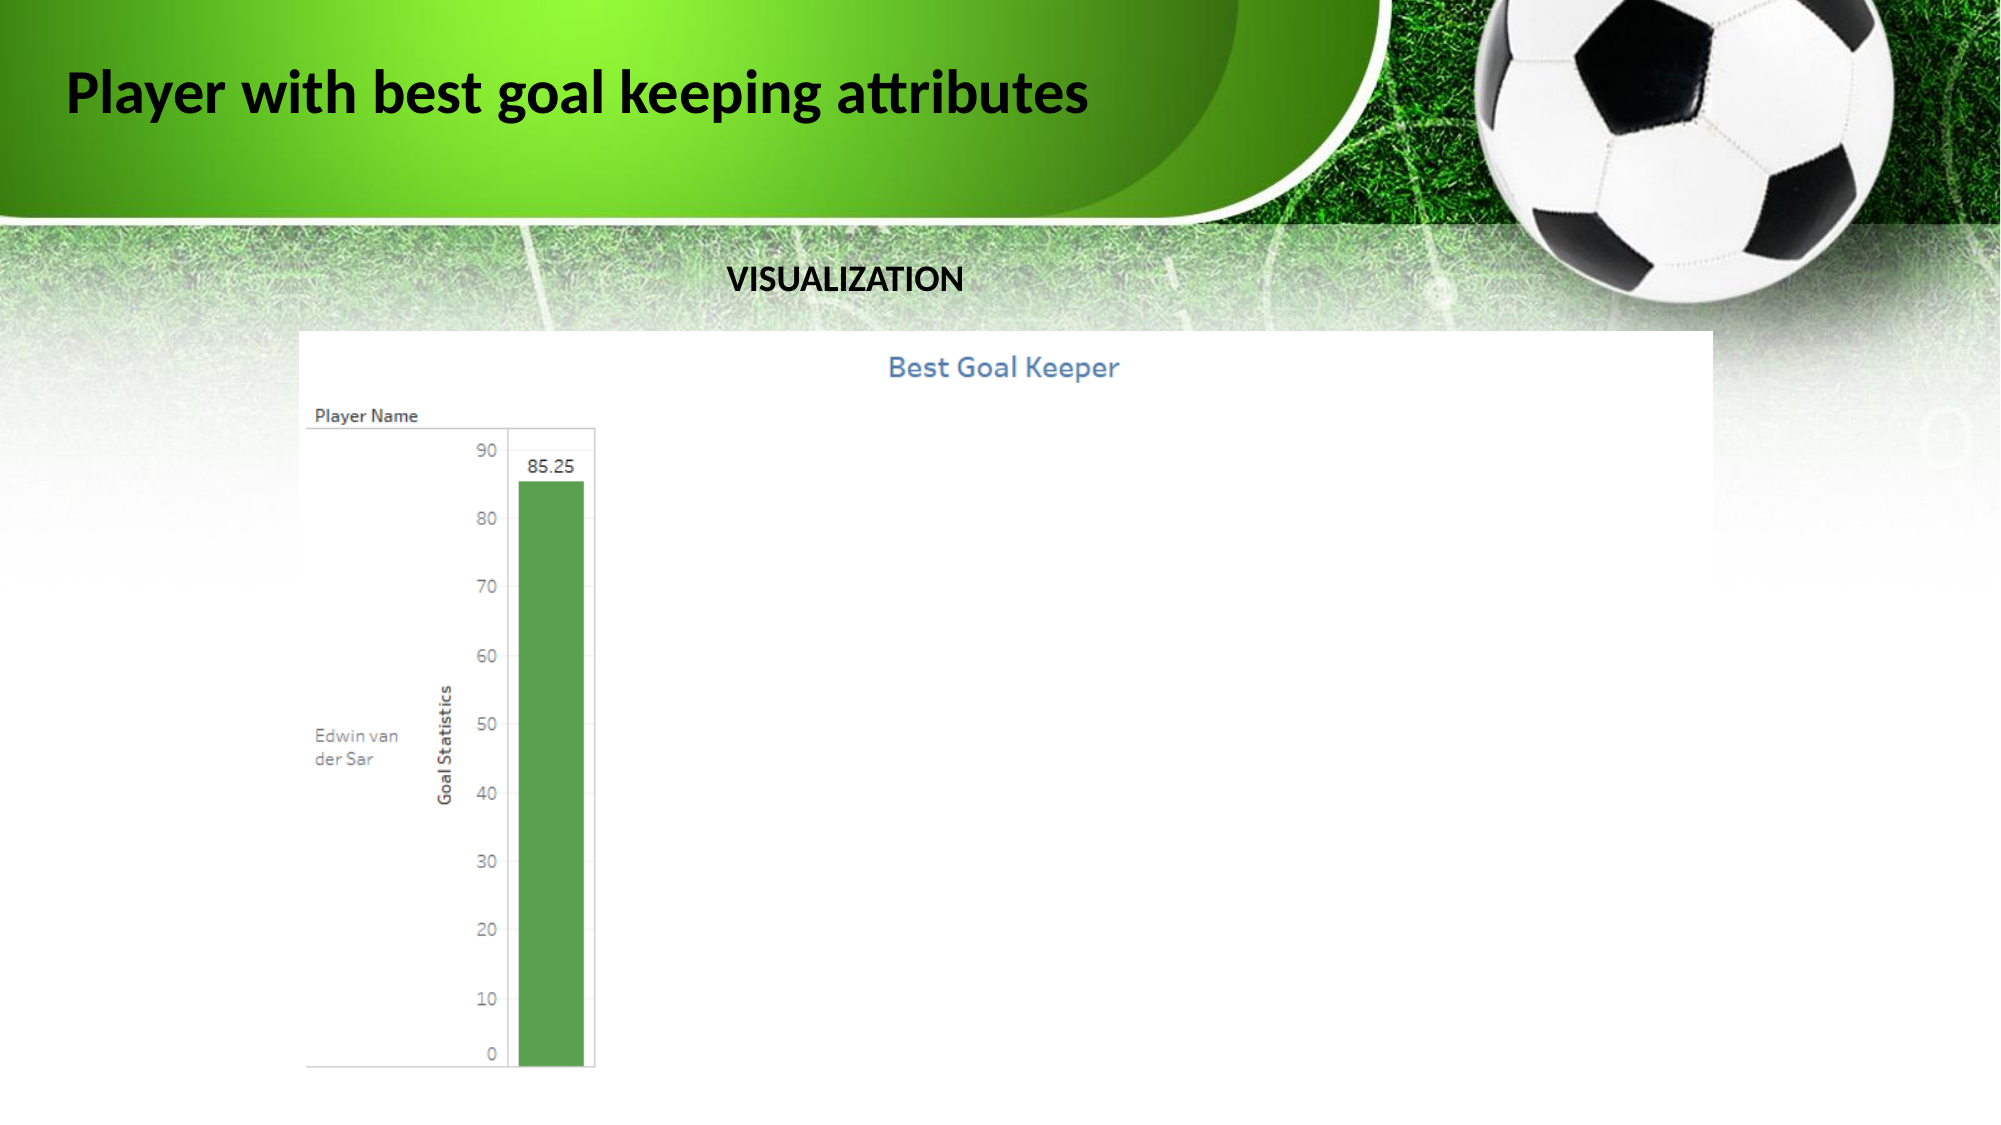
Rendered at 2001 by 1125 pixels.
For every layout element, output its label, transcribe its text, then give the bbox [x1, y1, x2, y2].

text_box VISUALIZATION [380, 221, 1312, 329]
picture [0, 0, 2001, 1125]
text_box Player with best goal keeping attributes [51, 71, 1238, 182]
